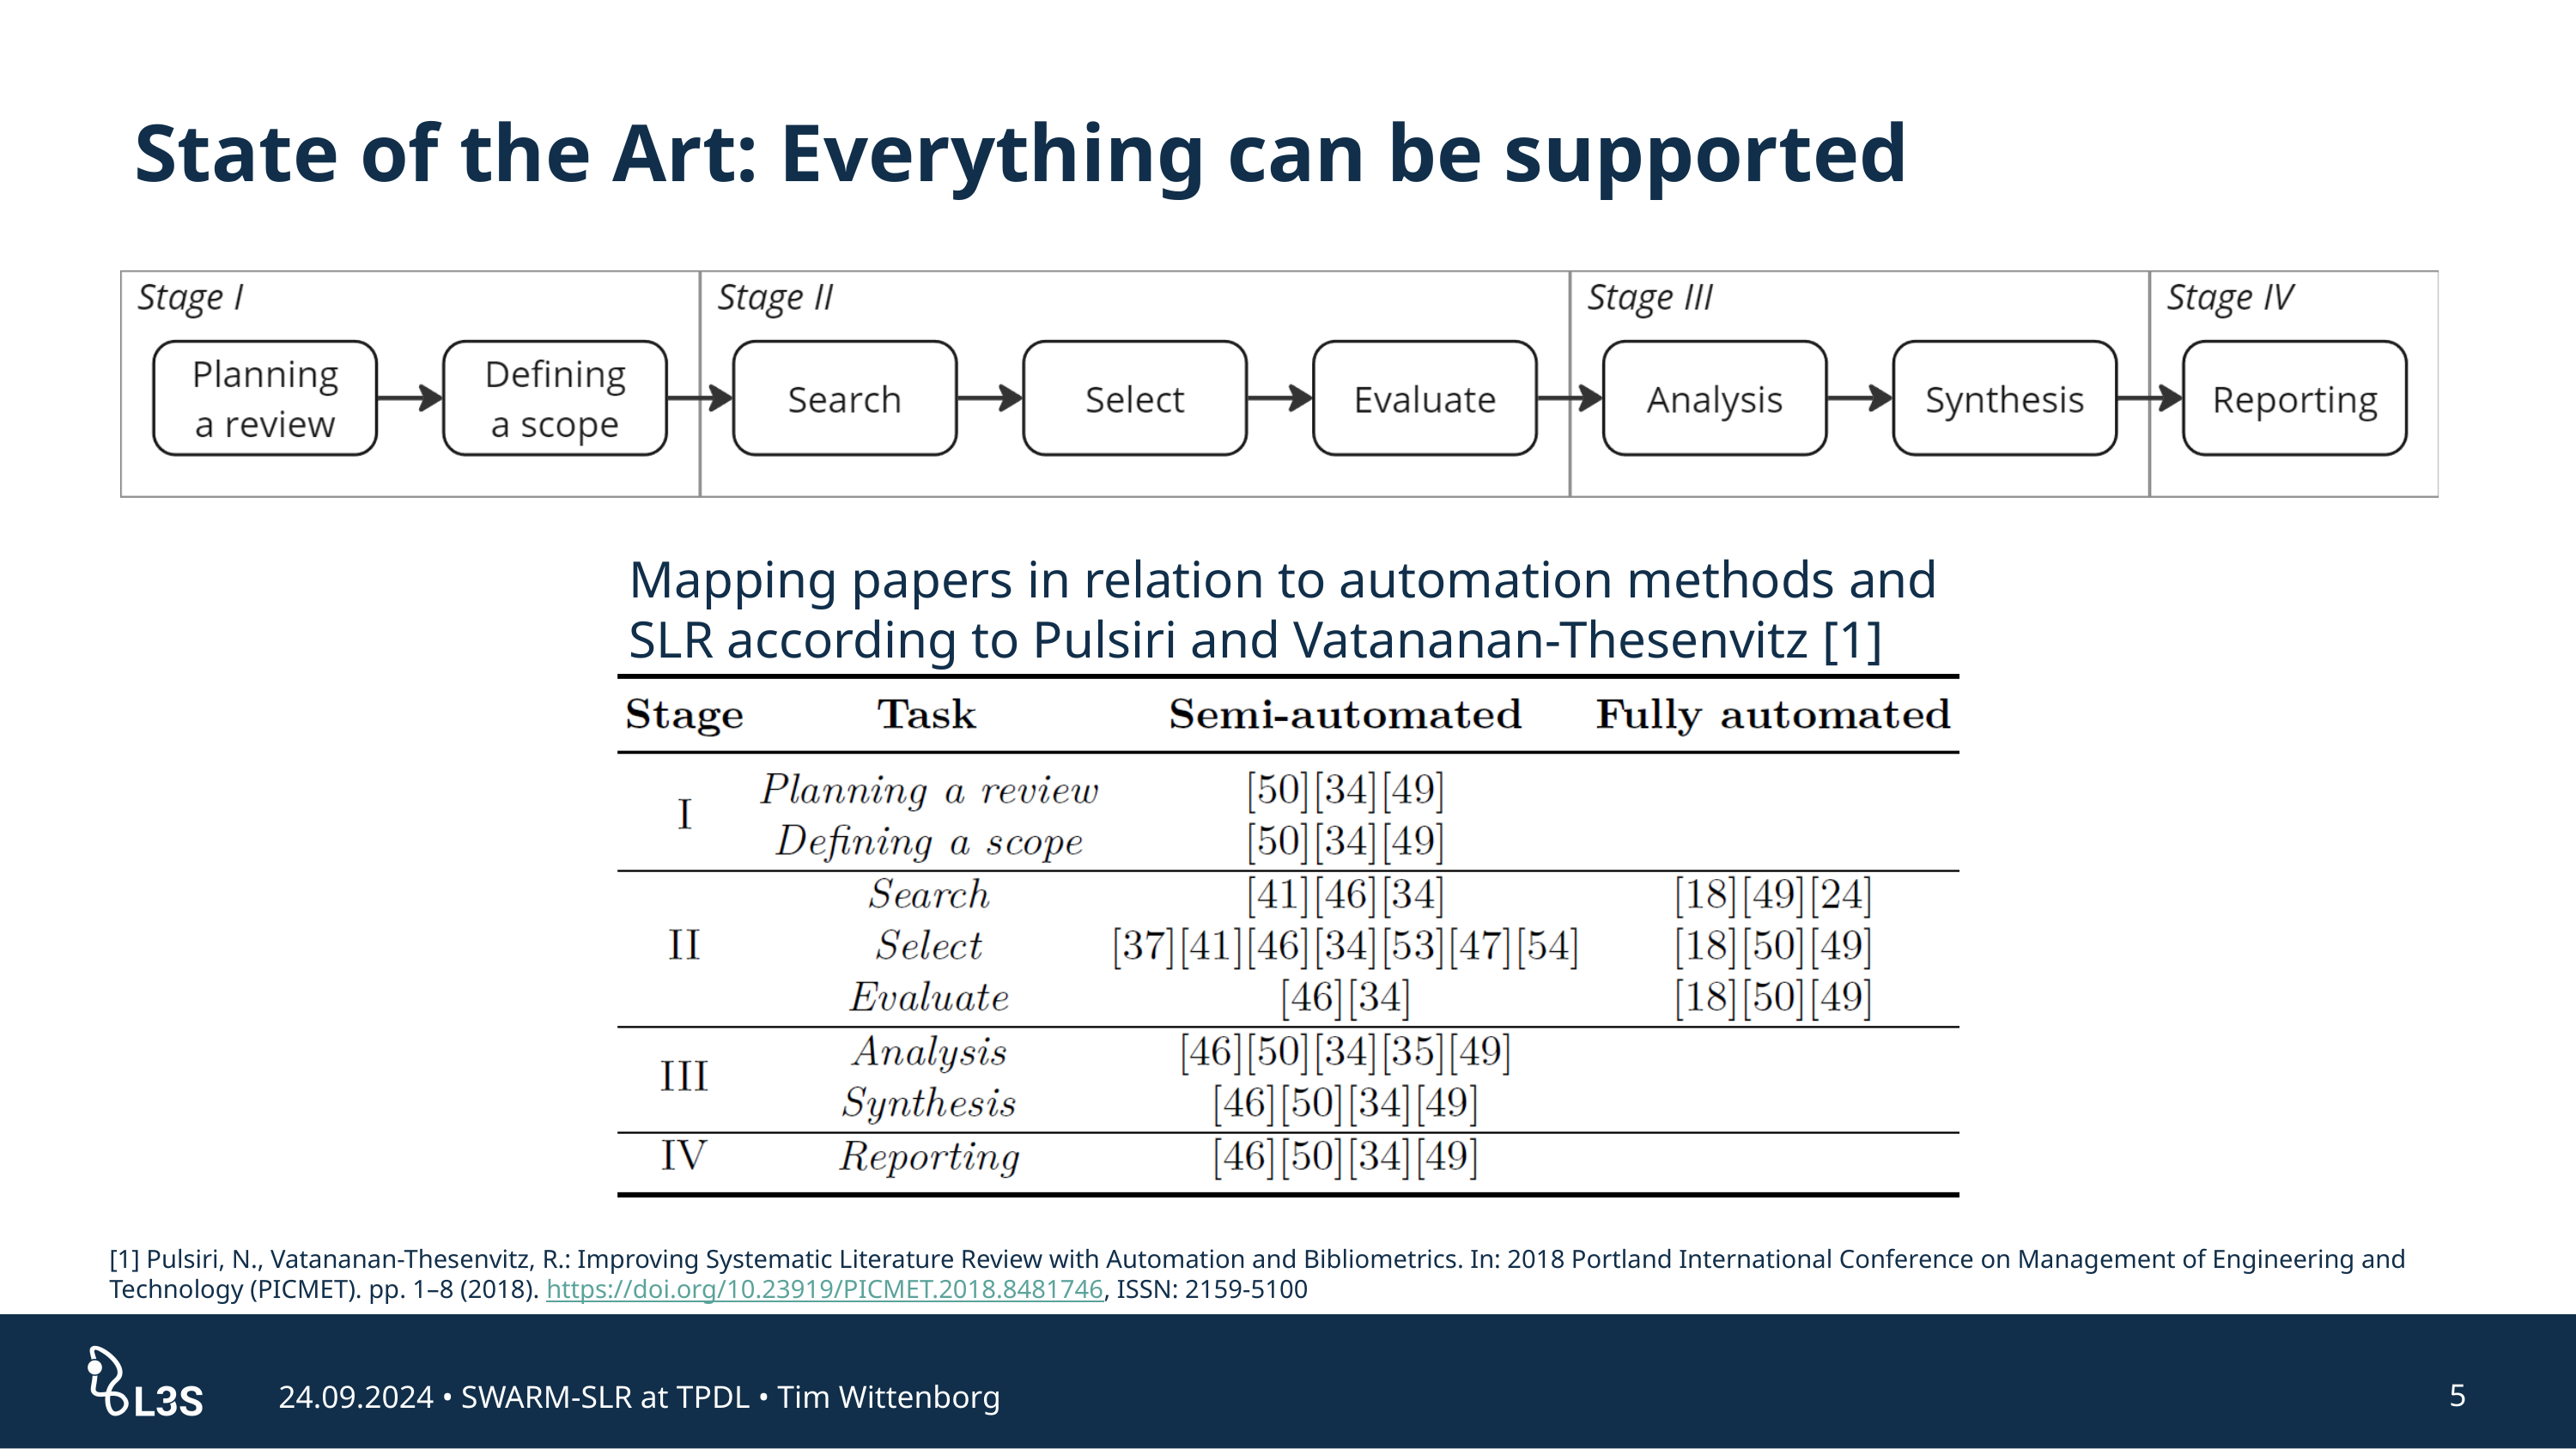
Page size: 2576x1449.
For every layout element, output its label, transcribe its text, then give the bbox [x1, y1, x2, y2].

title State of the Art: Everything can be supported [121, 70, 2453, 231]
slide_number 5 [2329, 1376, 2480, 1418]
list 24.09.2024 • SWARM-SLR at TPDL • Tim Wittenborg [265, 1376, 2249, 1416]
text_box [616, 540, 1959, 1198]
picture [85, 1344, 204, 1418]
text_box [1] Pulsiri, N., Vatananan-Thesenvitz, R.: Improving Systematic Literature Review with Automation and Bibliometrics. In: 2018 Portland International Conference on Management of Engineering and Technology (PICMET). pp. 1–8 (2018). https://doi.org/10.23919/PICMET.2018.8481746, ISSN: 2159-5100 [96, 1236, 2480, 1314]
picture [119, 270, 2457, 1251]
